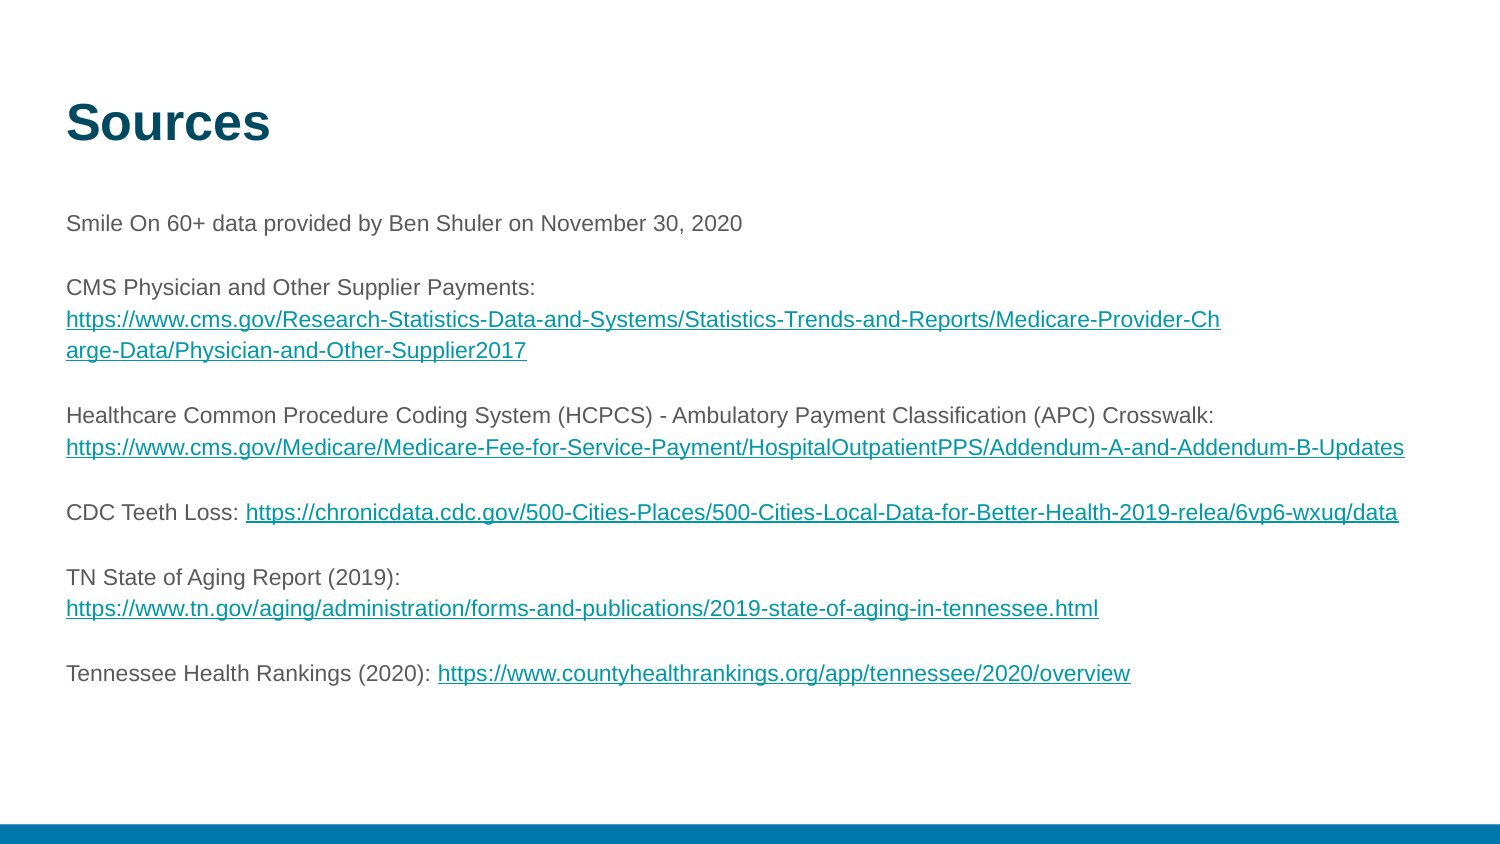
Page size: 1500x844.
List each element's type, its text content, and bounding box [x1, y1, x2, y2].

title Sources [51, 72, 1449, 167]
list Smile On 60+ data provided by Ben Shuler on November 30, 2020 CMS Physician and Other Supplier Payments: https://www.cms.gov/Research-Statistics-Data-and-Systems/Statistics-Trends-and-Reports/Medicare-Provider-Charge-Data/Physician-and-Other-Supplier2017 Healthcare Common Procedure Coding System (HCPCS) - Ambulatory Payment Classification (APC) Crosswalk: https://www.cms.gov/Medicare/Medicare-Fee-for-Service-Payment/HospitalOutpatientPPS/Addendum-A-and-Addendum-B-Updates CDC Teeth Loss: https://chronicdata.cdc.gov/500-Cities-Places/500-Cities-Local-Data-for-Better-Health-2019-relea/6vp6-wxuq/data TN State of Aging Report (2019):https://www.tn.gov/aging/administration/forms-and-publications/2019-state-of-aging-in-tennessee.html Tennessee Health Rankings (2020): https://www.countyhealthrankings.org/app/tennessee/2020/overview [51, 189, 1449, 785]
